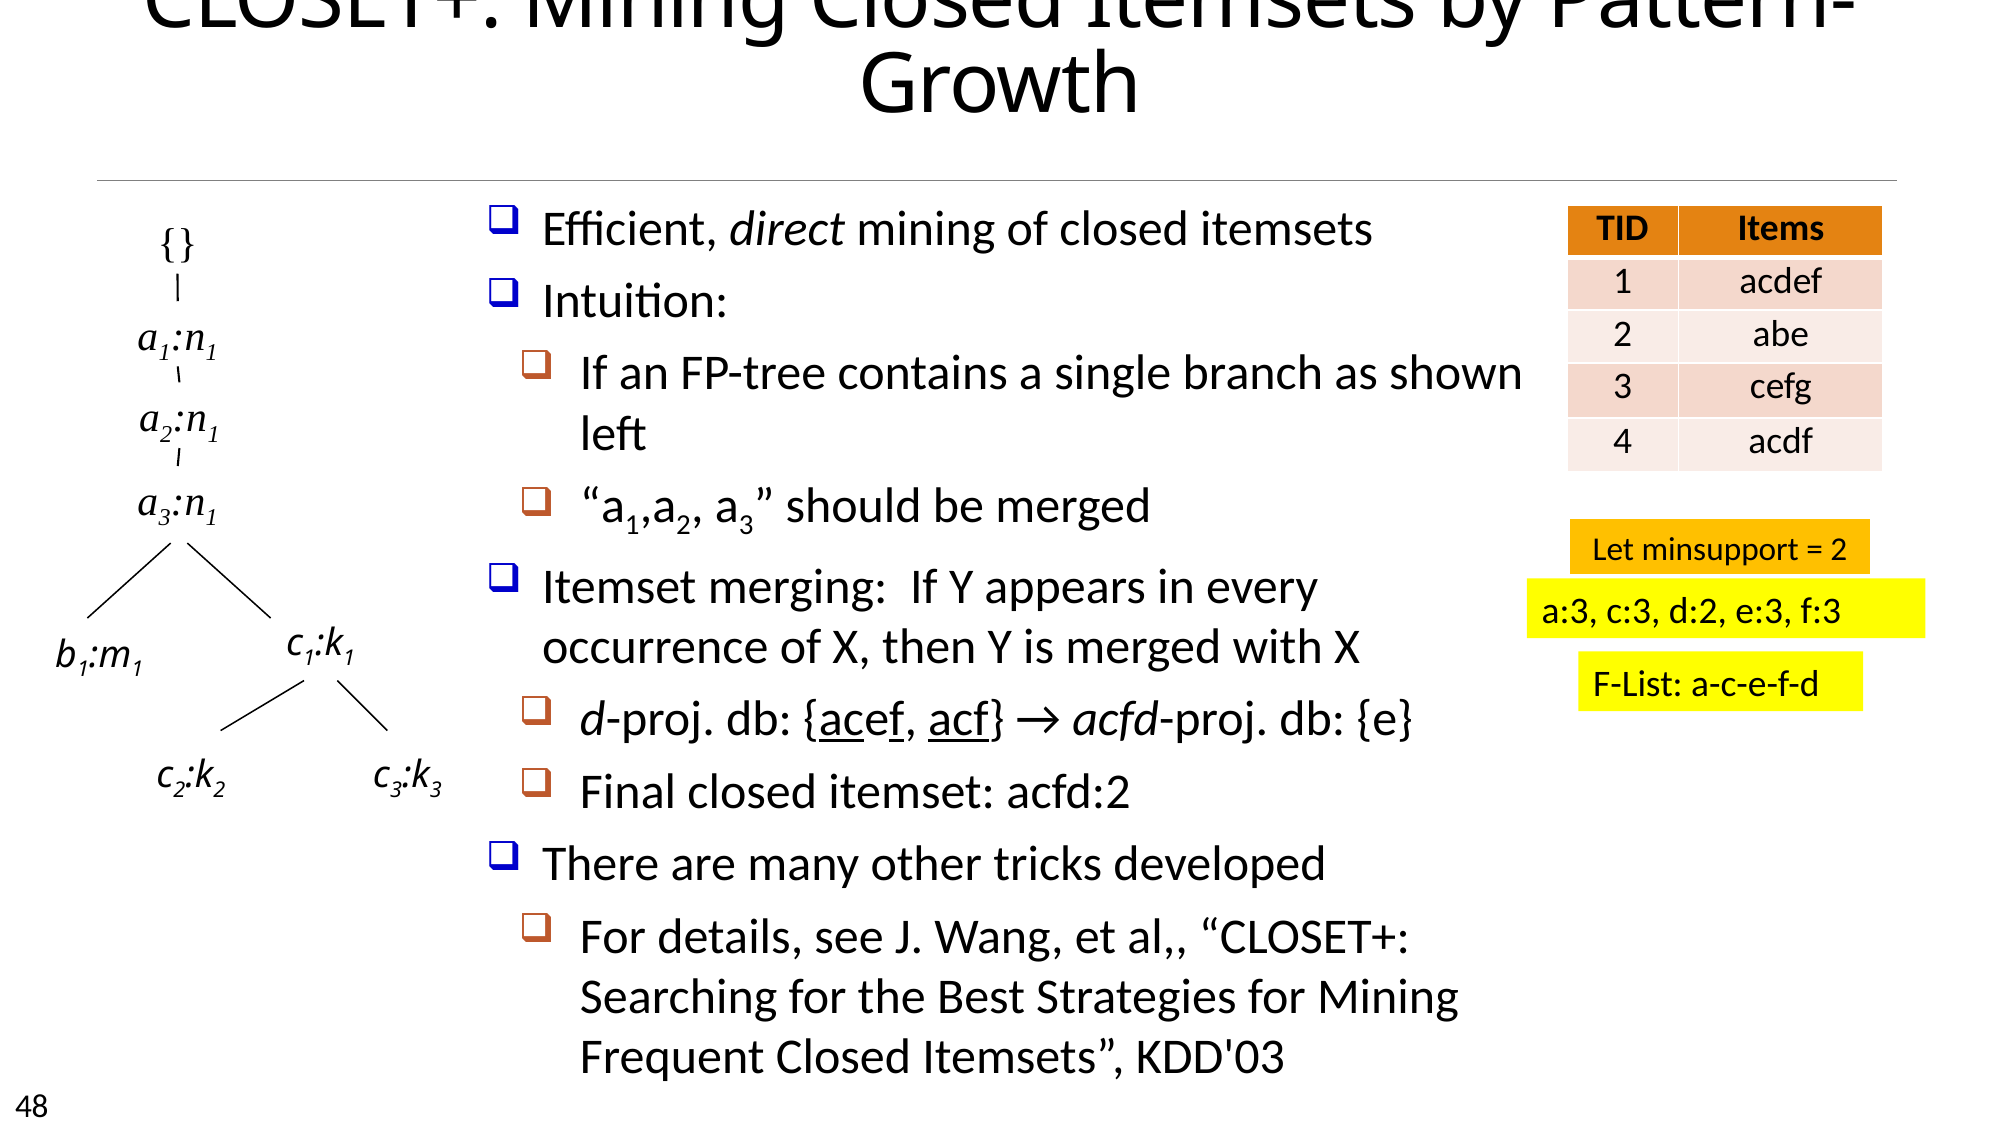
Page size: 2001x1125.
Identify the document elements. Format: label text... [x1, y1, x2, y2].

table_header TID [1568, 206, 1678, 255]
table_cell 1 [1568, 260, 1678, 309]
text_box F-List: a-c-e-f-d [1578, 651, 1864, 712]
table_cell 2 [1568, 311, 1678, 362]
text_box a:3, c:3, d:2, e:3, f:3 [1526, 578, 1926, 639]
text_box Let minsupport = 2 [1570, 519, 1870, 574]
table_cell abe [1679, 311, 1882, 362]
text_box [36, 207, 462, 805]
title CLOSET+: Mining Closed Itemsets by Pattern-Growth [0, 50, 2000, 138]
table_cell cefg [1679, 364, 1882, 417]
table_cell 4 [1568, 419, 1678, 471]
table_cell acdf [1679, 419, 1882, 471]
list Efficient, direct mining of closed itemsets Intuition: If an FP-tree contains a single branch as shown left “a1,a2, a3” should be merged Itemset merging: If Y appears in every occurrence of X, then Y is merged with X d-proj. db: {acef, acf} → acfd-proj. db: {e} Final closed itemset: acfd:2 There are many other tricks developed For details, see J. Wang, et al,, “CLOSET+: Searching for the Best Strategies for Mining Frequent Closed Itemsets”, KDD'03 [471, 187, 1545, 1088]
table_header Items [1679, 206, 1882, 255]
table_cell 3 [1568, 364, 1678, 417]
table_cell acdef [1679, 260, 1882, 309]
